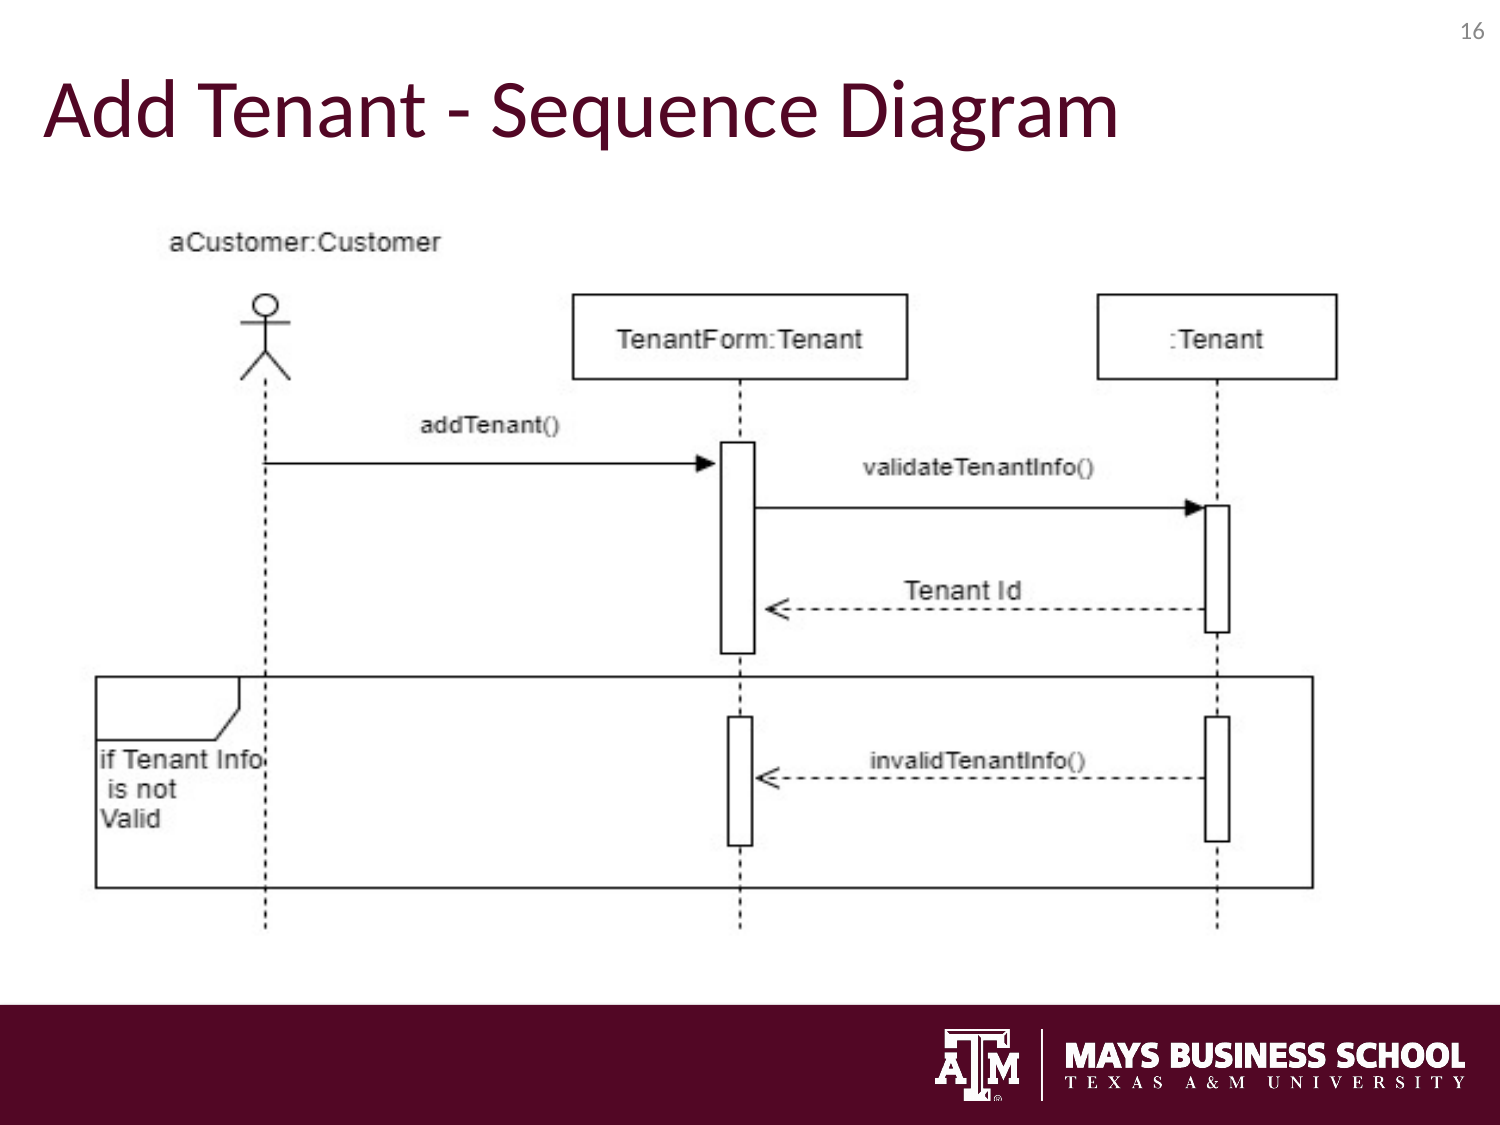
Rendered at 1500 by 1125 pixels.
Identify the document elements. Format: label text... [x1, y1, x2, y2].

picture [24, 158, 1410, 993]
title Add Tenant - Sequence Diagram [28, 24, 1379, 157]
picture [935, 1029, 1465, 1101]
slide_number 16 [1149, 0, 1500, 60]
